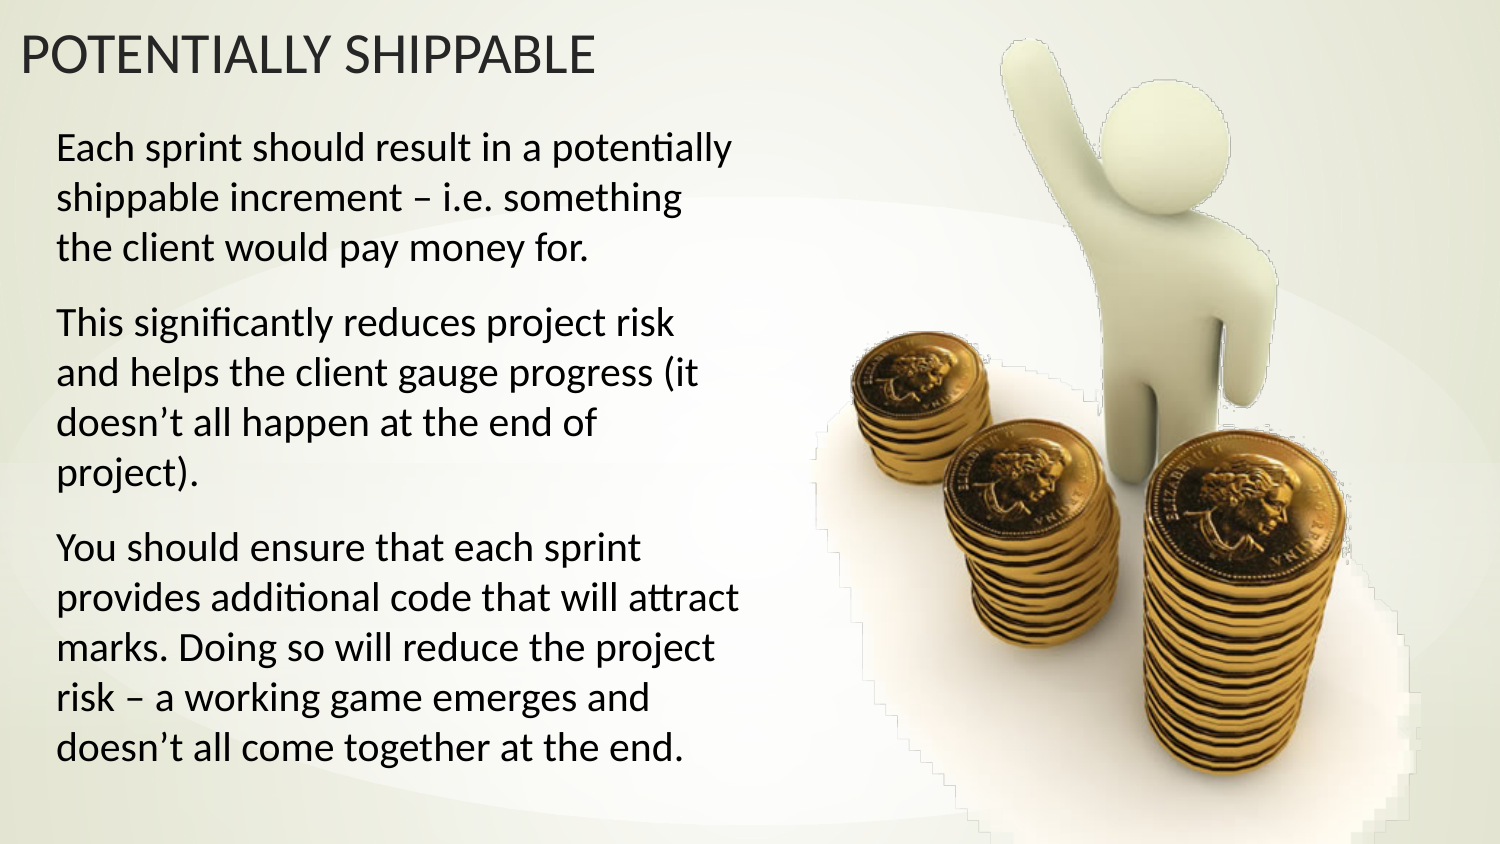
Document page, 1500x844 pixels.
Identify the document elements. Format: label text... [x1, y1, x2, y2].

text_box Each sprint should result in a potentially shippable increment – i.e. something the client would pay money for. This significantly reduces project risk and helps the client gauge progress (it doesn’t all happen at the end of project). You should ensure that each sprint provides additional code that will attract marks. Doing so will reduce the project risk – a working game emerges and doesn’t all come together at the end. [41, 112, 762, 778]
picture [808, 38, 1422, 844]
